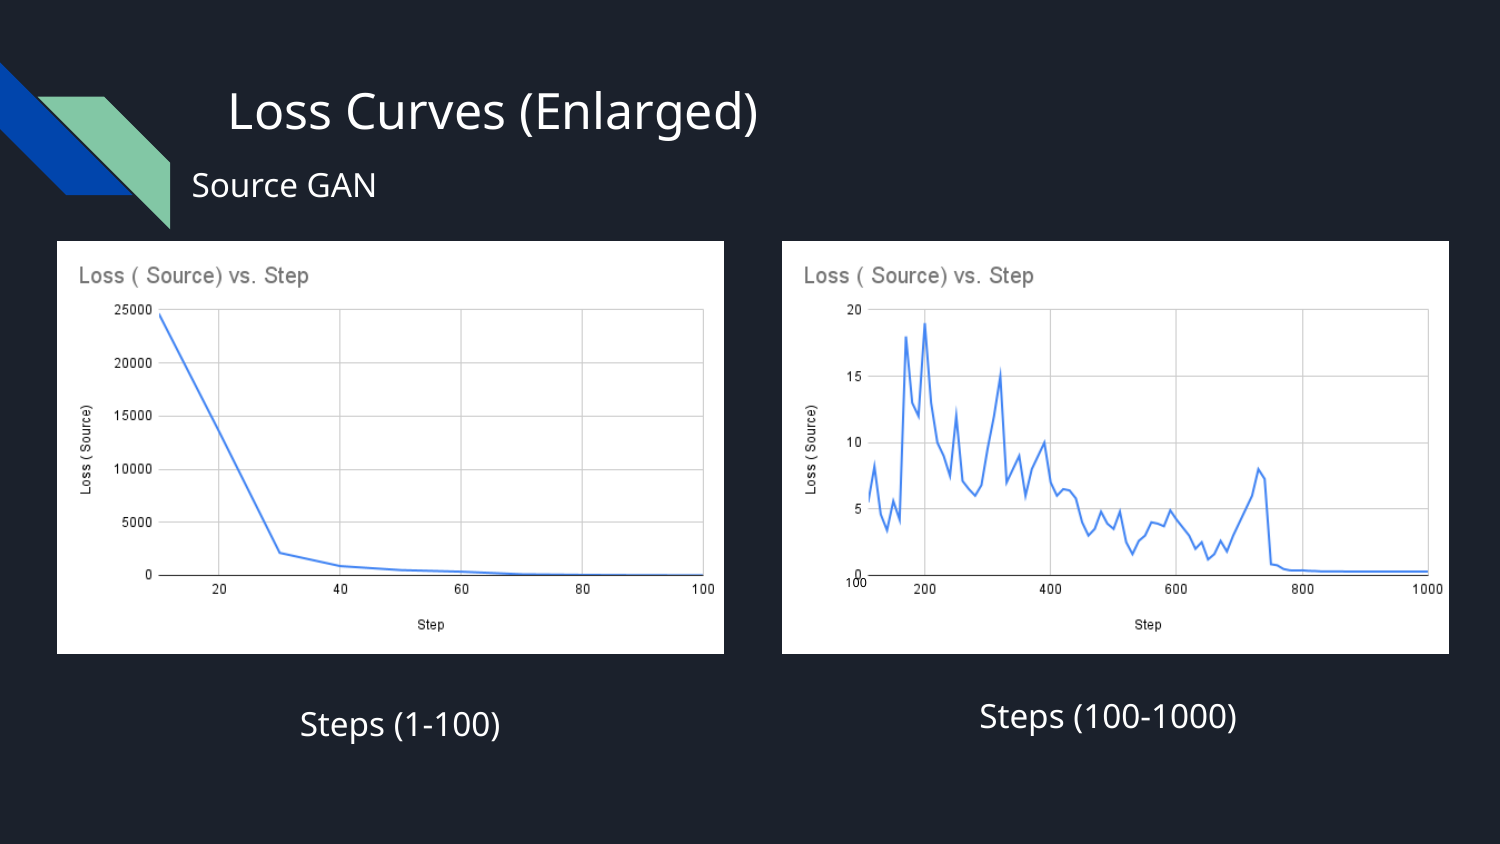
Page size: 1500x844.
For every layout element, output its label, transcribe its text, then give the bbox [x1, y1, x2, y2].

picture [781, 241, 1449, 654]
picture [57, 241, 725, 654]
title Loss Curves (Enlarged) [212, 64, 1368, 215]
text_box Source GAN [176, 148, 484, 219]
text_box Steps (100-1000) [872, 679, 1345, 750]
text_box Steps (1-100) [164, 687, 637, 758]
